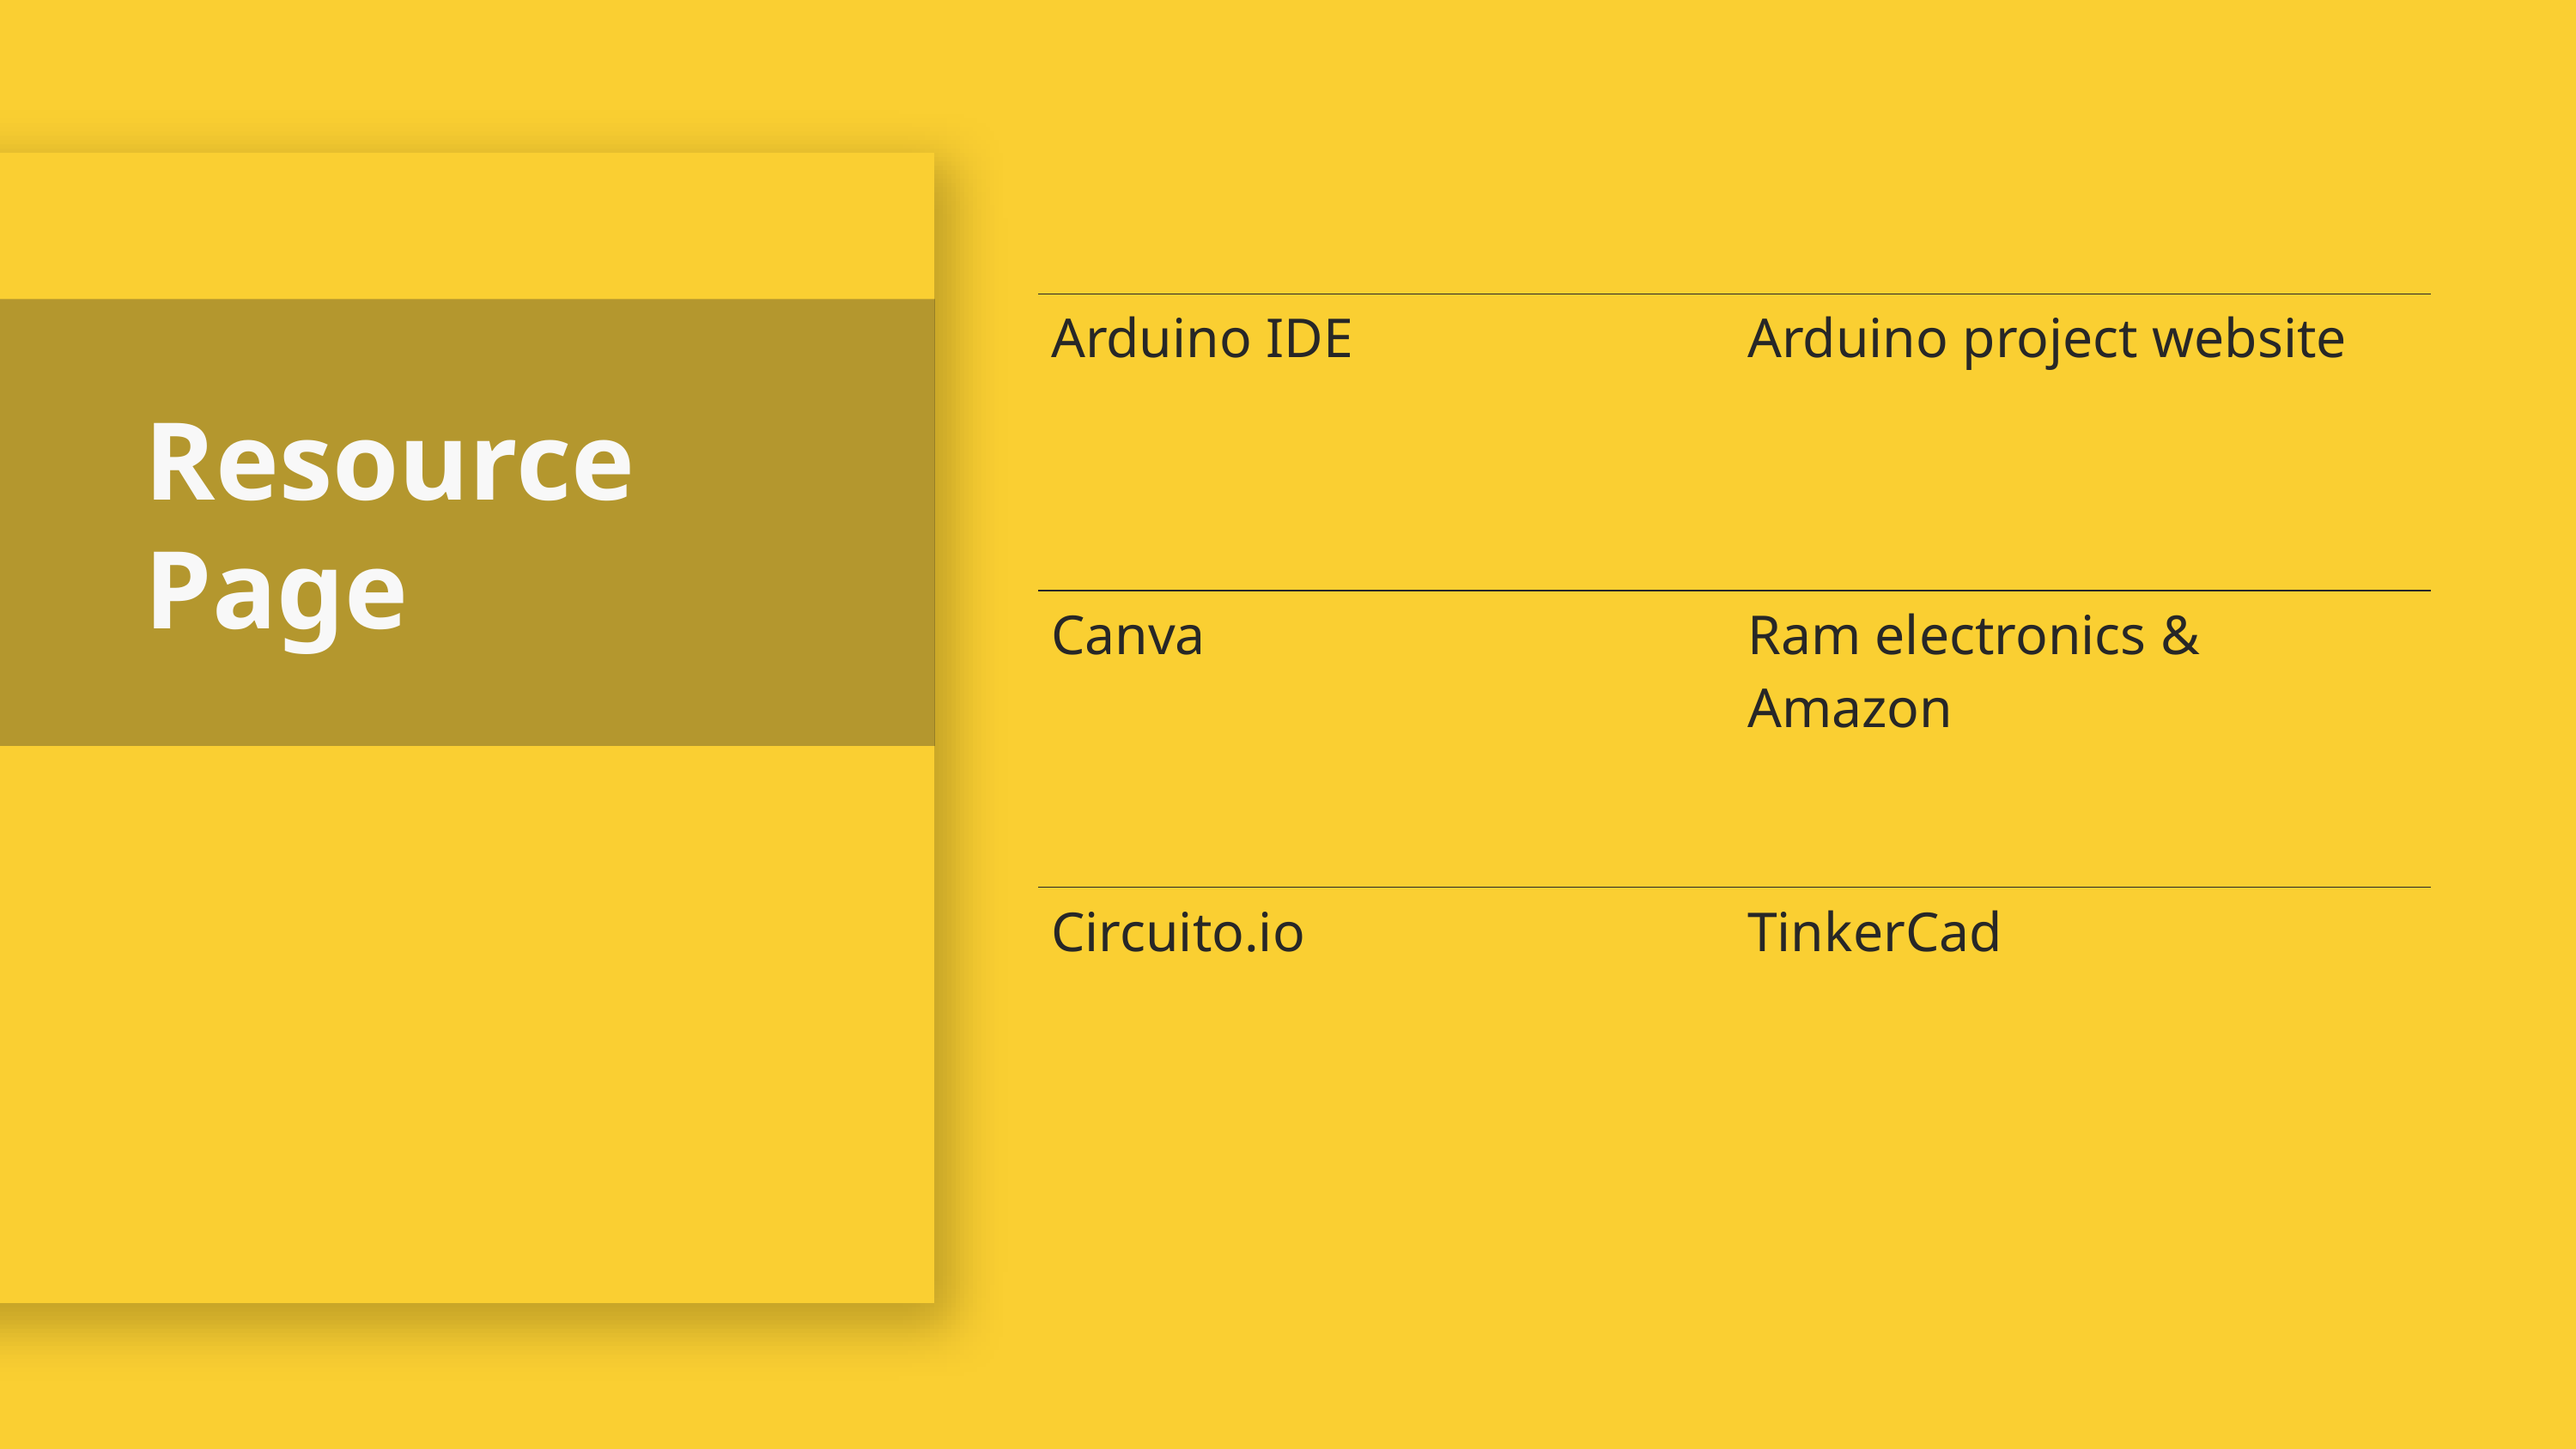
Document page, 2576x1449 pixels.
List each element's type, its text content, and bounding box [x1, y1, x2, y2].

table_cell Ram electronics & Amazon [1735, 591, 2431, 887]
picture [0, 110, 1008, 1382]
table_header Arduino IDE [1038, 294, 1735, 590]
table_cell TinkerCad [1735, 888, 2431, 1155]
table_cell Circuito.io [1038, 888, 1735, 1155]
table_header Arduino project website [1735, 294, 2431, 590]
table_cell Canva [1038, 591, 1735, 887]
